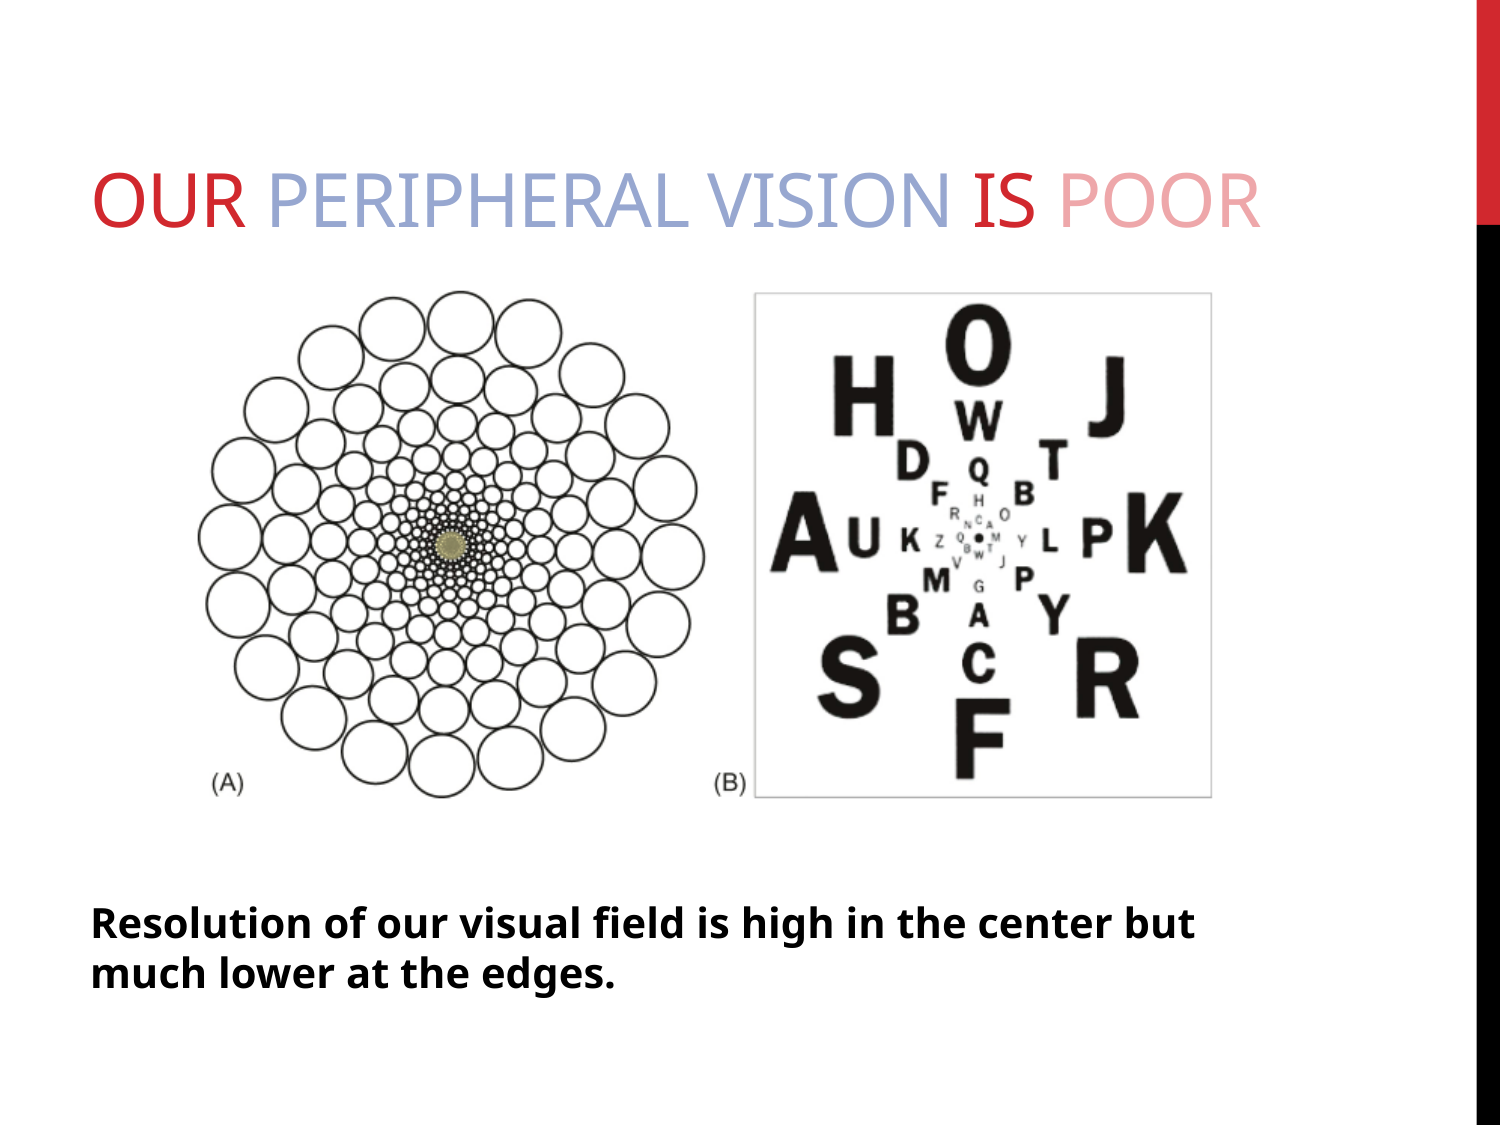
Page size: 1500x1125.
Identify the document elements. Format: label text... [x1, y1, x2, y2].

title Our Peripheral VISION is poor [75, 25, 1300, 250]
list Resolution of our visual field is high in the center but much lower at the edges. [75, 287, 1325, 1005]
picture [174, 249, 1277, 813]
